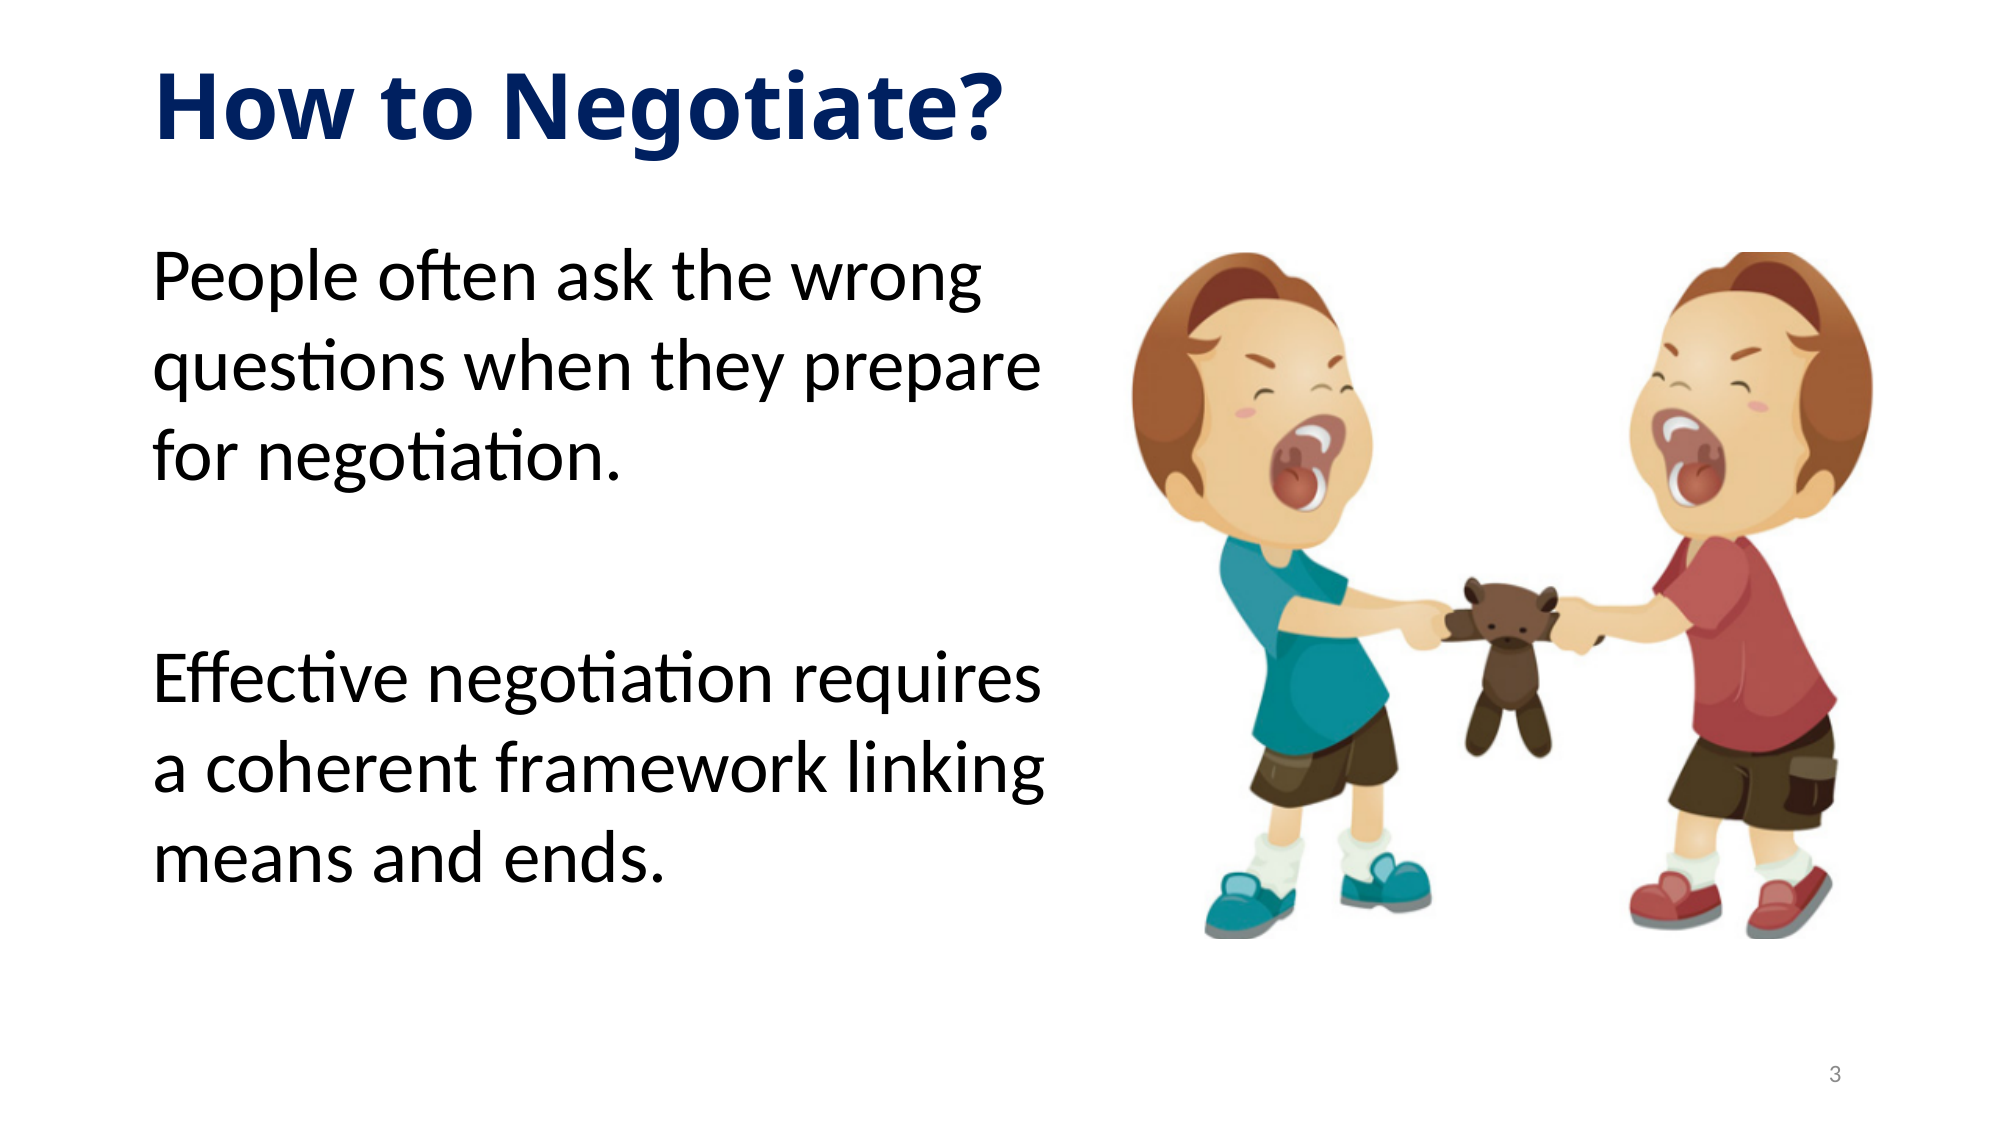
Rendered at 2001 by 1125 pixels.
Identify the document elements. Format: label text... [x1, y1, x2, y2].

picture [1081, 252, 1937, 939]
list People often ask the wrong questions when they prepare for negotiation. Effective negotiation requires a coherent framework linking means and ends. [137, 218, 1063, 697]
slide_number 3 [1412, 1042, 1863, 1103]
title How to Negotiate? [137, 0, 1863, 219]
